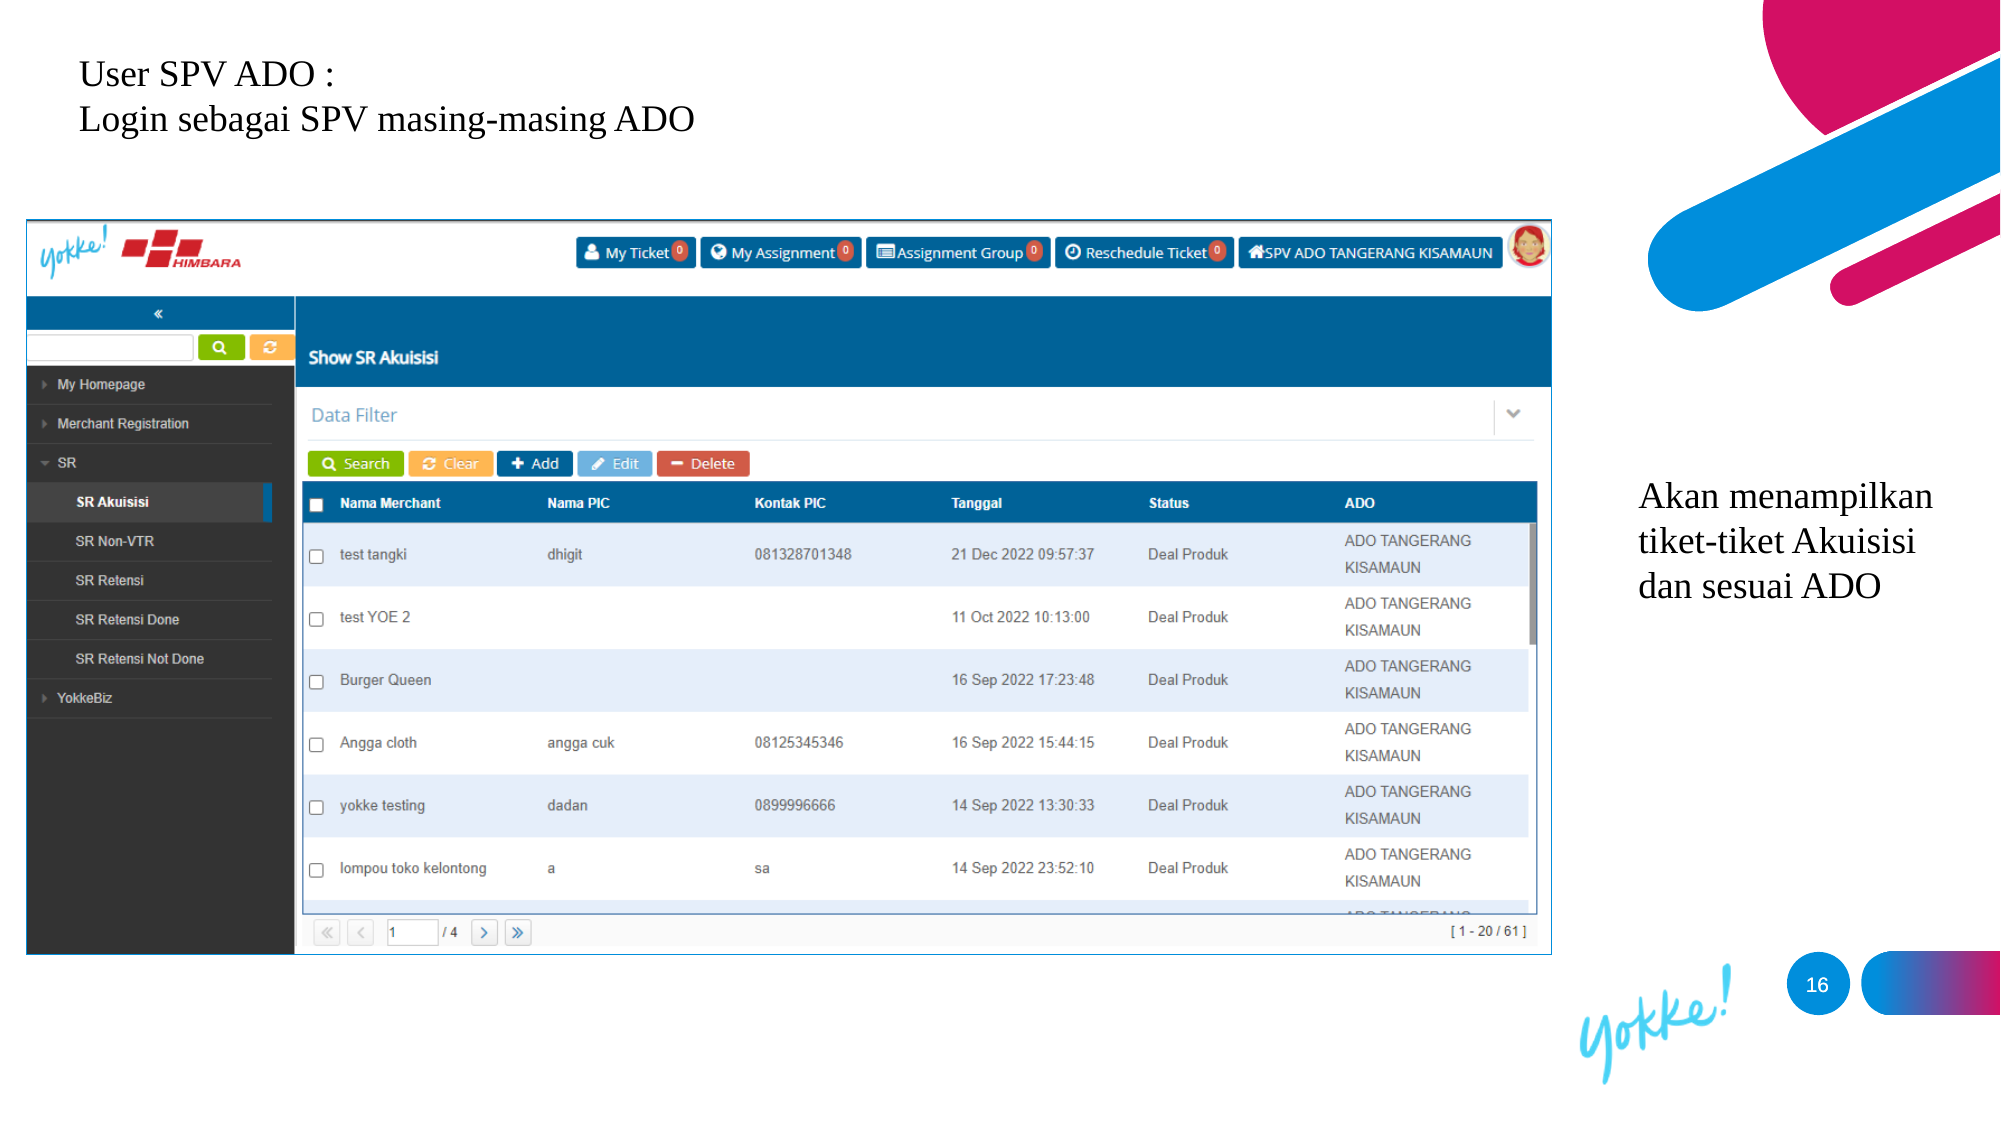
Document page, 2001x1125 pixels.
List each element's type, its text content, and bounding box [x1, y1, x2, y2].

picture [1568, 955, 1750, 1086]
text_box User SPV ADO : Login sebagai SPV masing-masing ADO [64, 42, 1325, 147]
text_box 16 [1772, 954, 1863, 1014]
text_box Akan menampilkan tiket-tiket Akuisisi dan sesuai ADO [1623, 464, 1974, 614]
picture [26, 219, 1552, 955]
